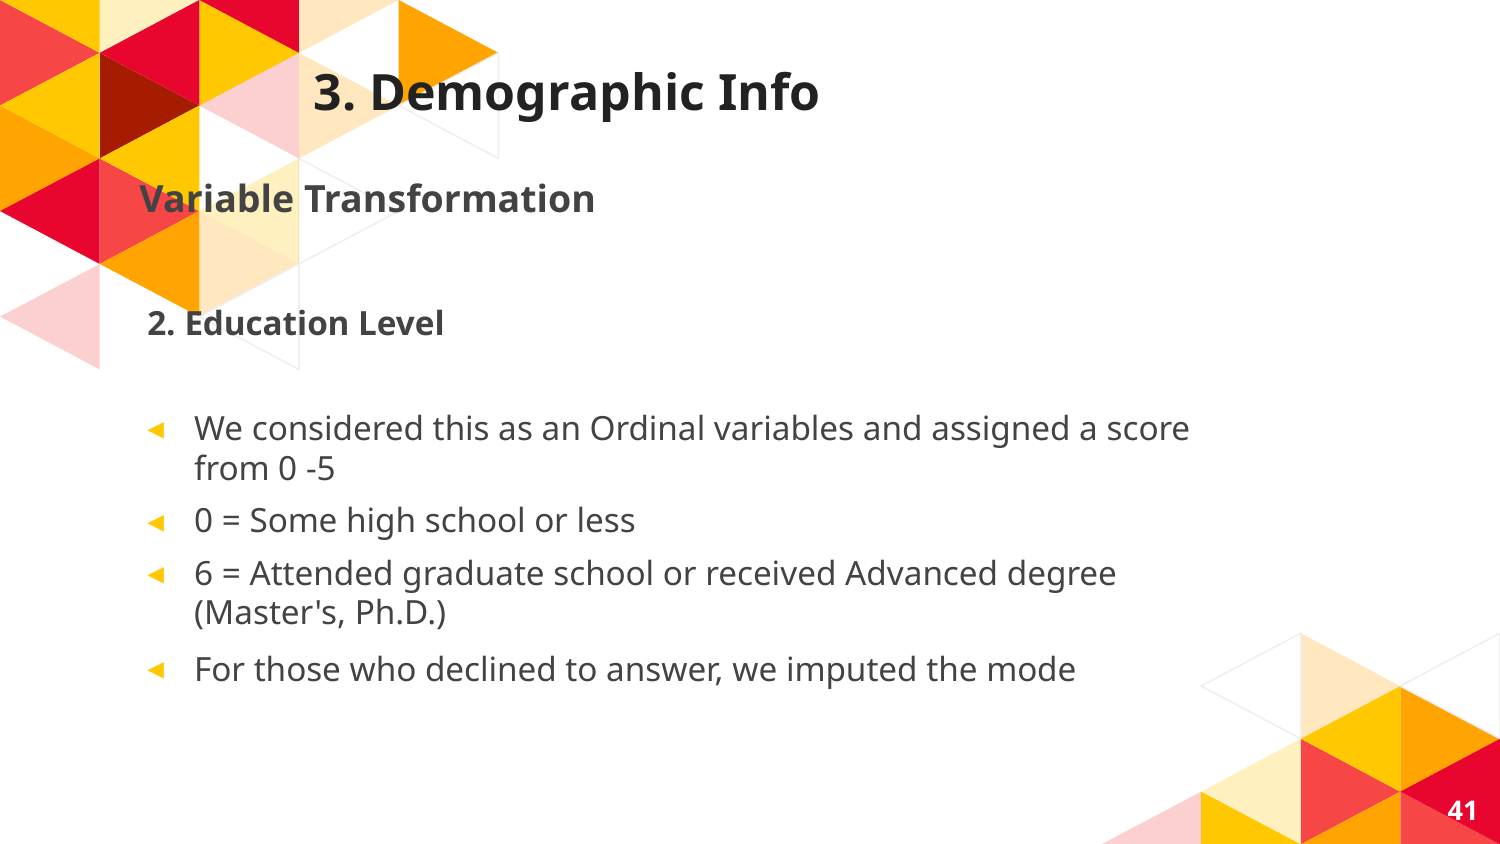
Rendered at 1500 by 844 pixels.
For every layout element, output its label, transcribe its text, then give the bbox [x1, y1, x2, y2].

slide_number 41 [1403, 779, 1494, 844]
text_box 2. Education Level We considered this as an Ordinal variables and assigned a score from 0 -5 0 = Some high school or less 6 = Attended graduate school or received Advanced degree (Master's, Ph.D.) For those who declined to answer, we imputed the mode [132, 287, 1246, 684]
title 3. Demographic Info [298, 23, 1246, 160]
list Variable Transformation [124, 160, 1436, 262]
